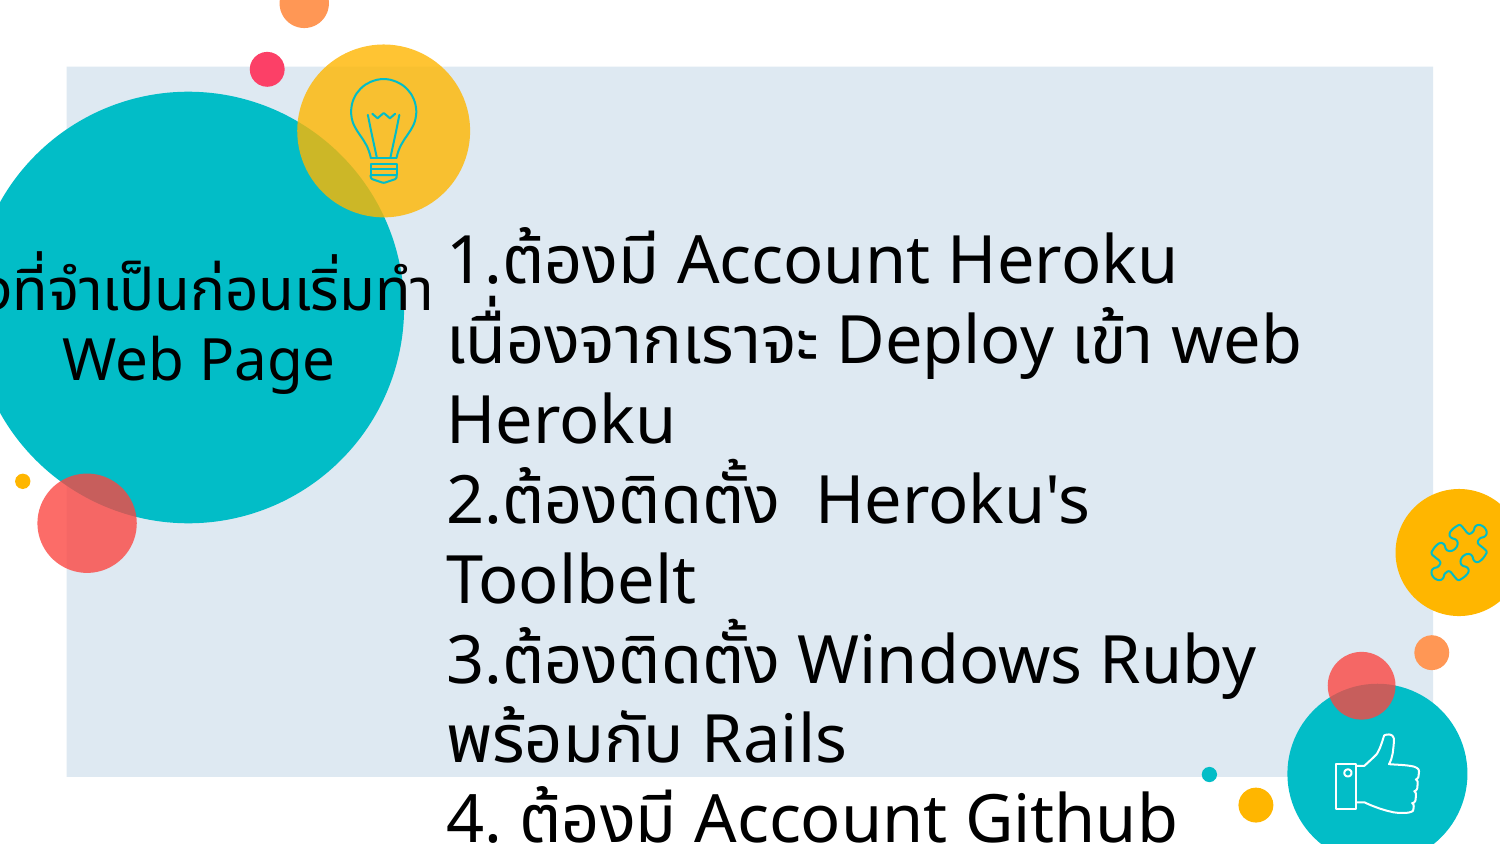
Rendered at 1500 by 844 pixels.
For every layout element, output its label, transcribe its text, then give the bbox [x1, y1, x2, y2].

text_box 1.ต้องมี Account Heroku เนื่องจากเราจะ Deploy เข้า web Heroku 2.ต้องติดตั้ง Heroku's Toolbelt 3.ต้องติดตั้ง Windows Ruby พร้อมกับ Rails 4. ต้องมี Account Github เนื่องจากเราจะ push เข้า Github [431, 209, 1350, 844]
text_box สิ่งที่จำเป็นก่อนเริ่มทำ Web Page [0, 244, 431, 400]
